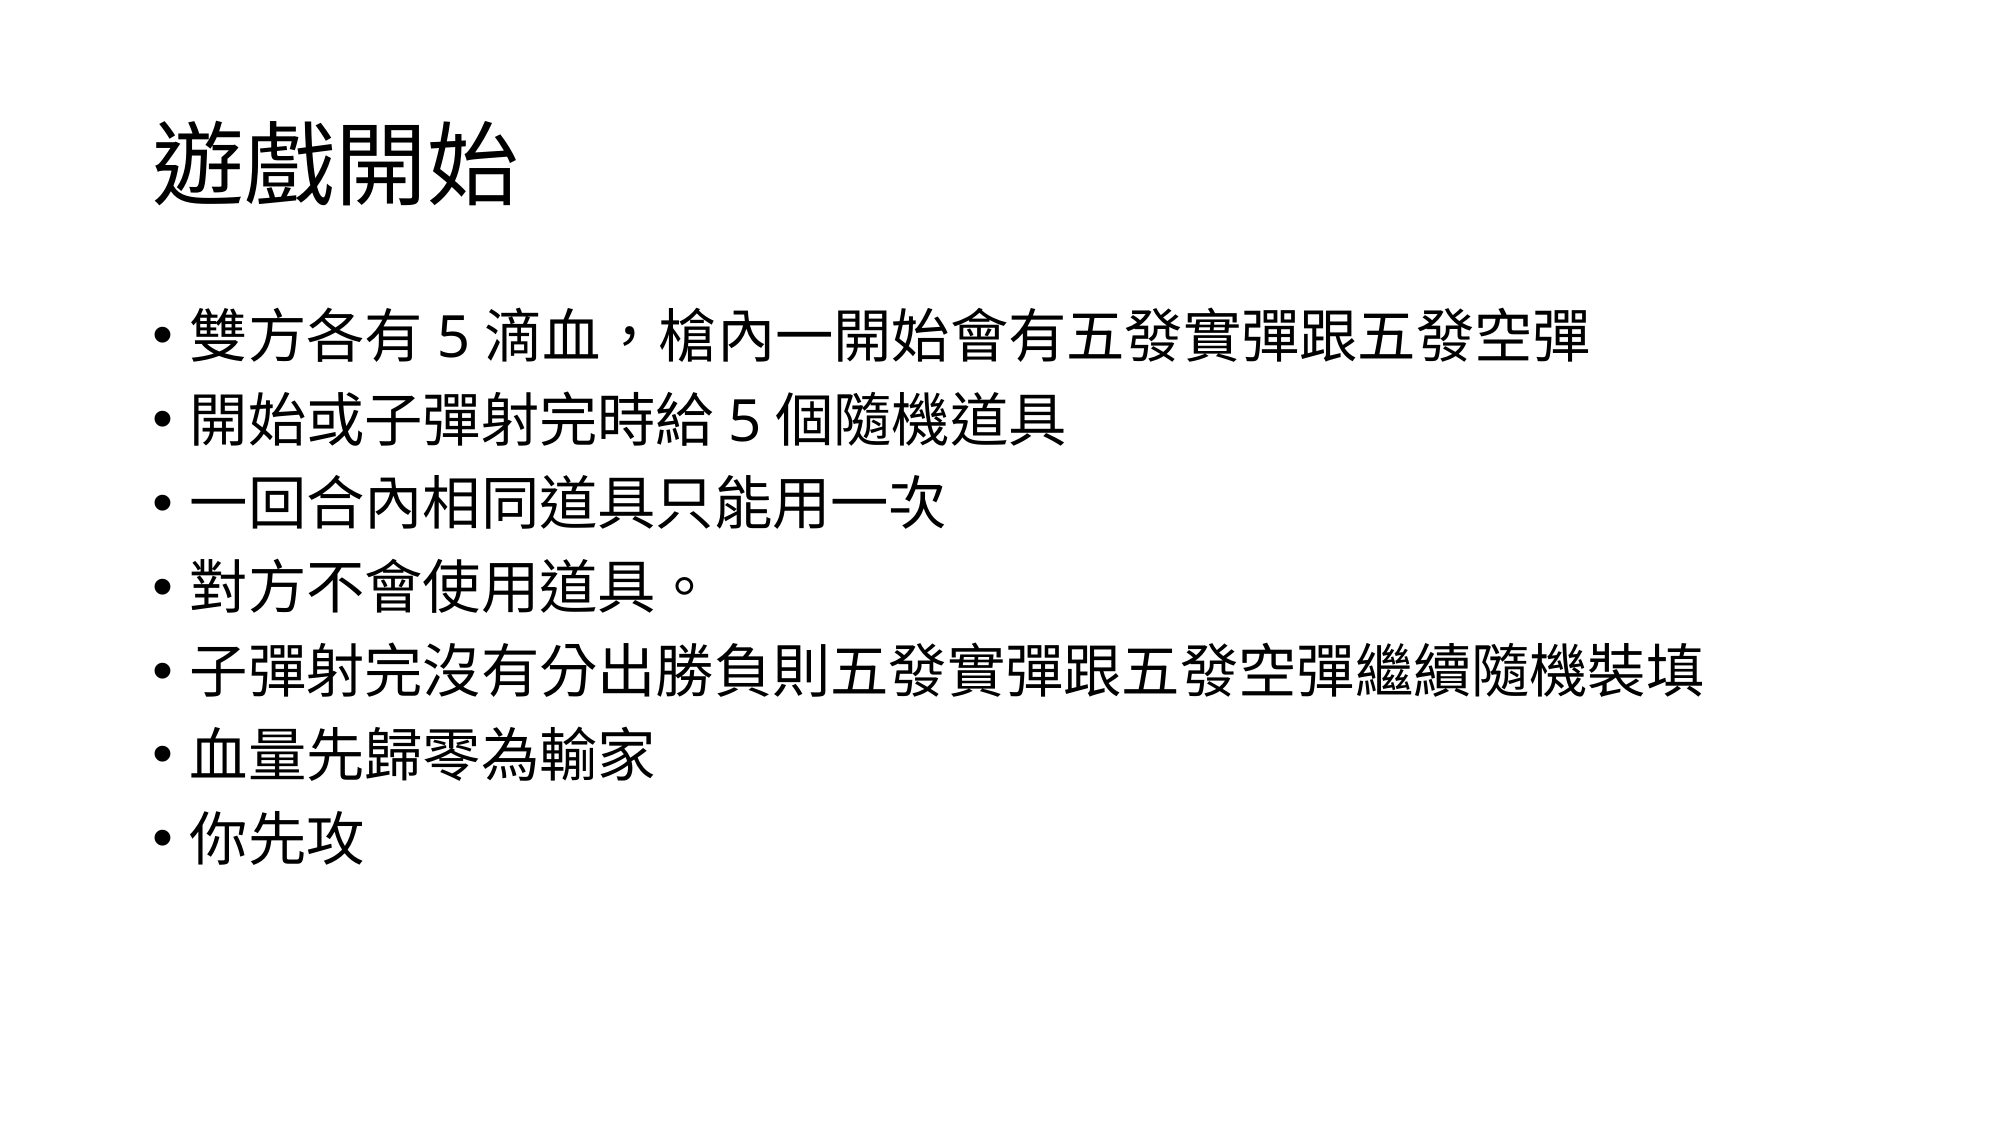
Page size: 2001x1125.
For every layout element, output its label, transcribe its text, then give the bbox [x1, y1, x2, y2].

title 遊戲開始 [137, 59, 1863, 278]
list 雙方各有5滴血，槍內一開始會有五發實彈跟五發空彈 開始或子彈射完時給5個隨機道具 一回合內相同道具只能用一次 對方不會使用道具。 子彈射完沒有分出勝負則五發實彈跟五發空彈繼續隨機裝填 血量先歸零為輸家 你先攻 [137, 299, 1863, 1014]
